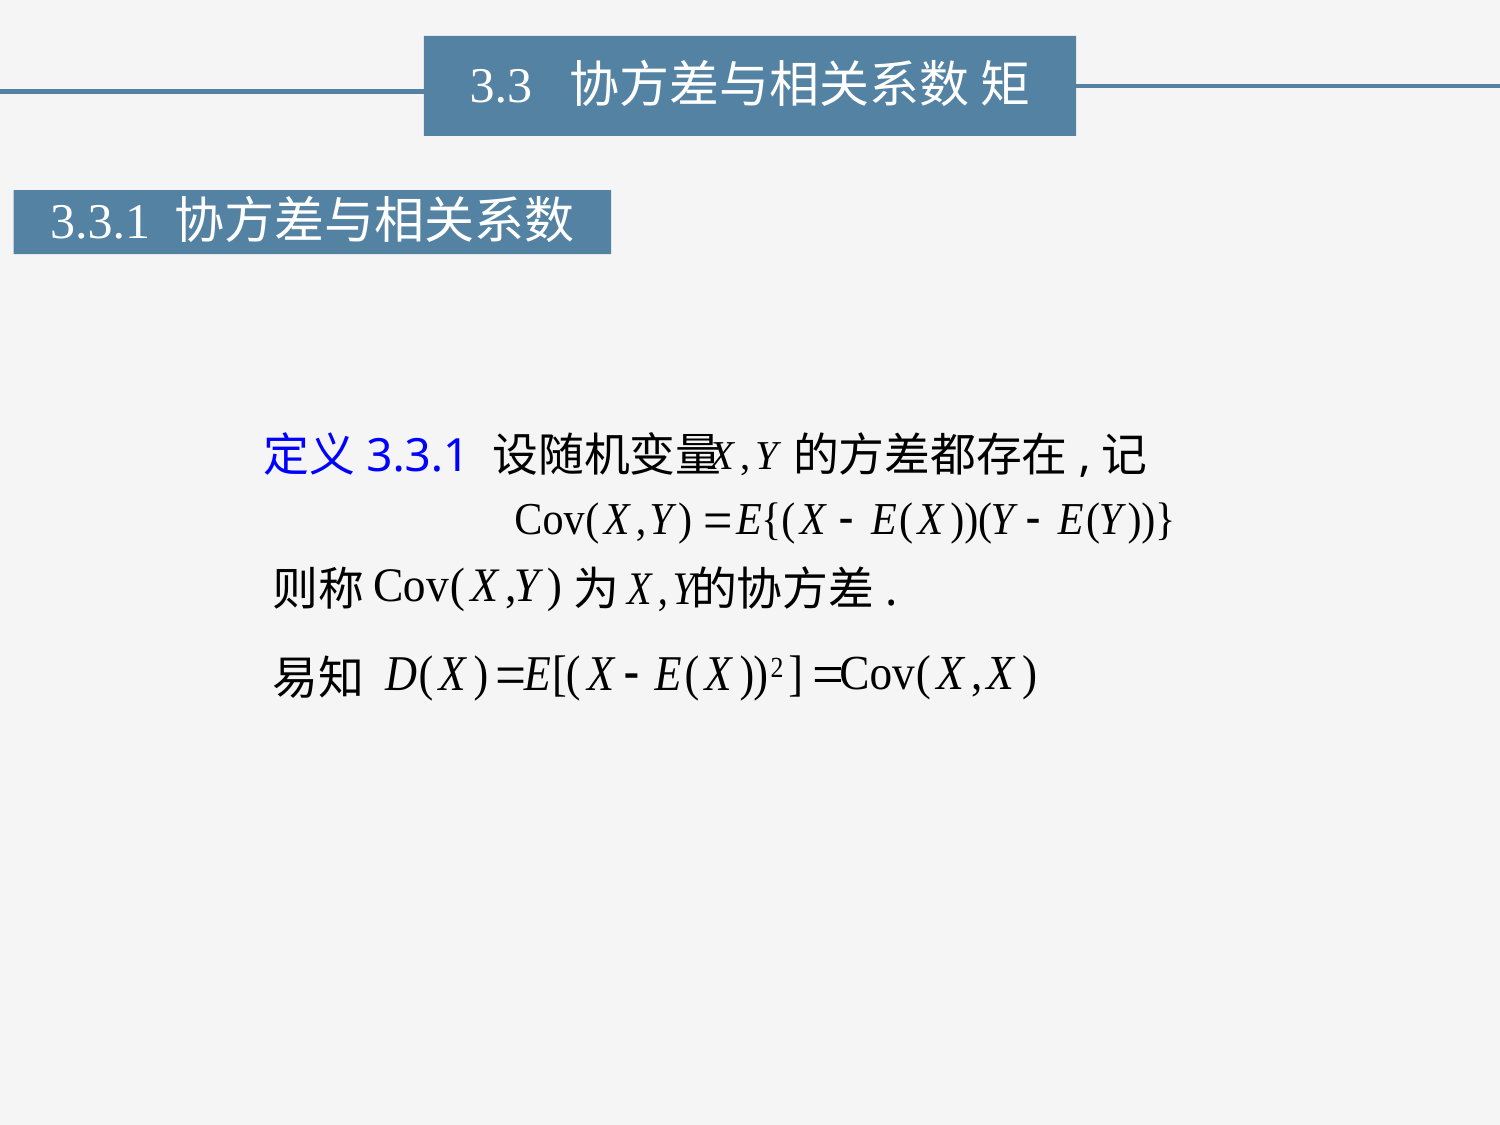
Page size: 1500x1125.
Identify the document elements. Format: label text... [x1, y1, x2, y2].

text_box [249, 418, 1201, 489]
text_box 3.3 协方差与相关系数 矩 [423, 35, 1077, 136]
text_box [508, 492, 1179, 554]
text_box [258, 640, 809, 712]
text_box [258, 551, 933, 623]
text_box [803, 644, 1045, 710]
text_box 3.3.1 协方差与相关系数 [13, 190, 612, 255]
